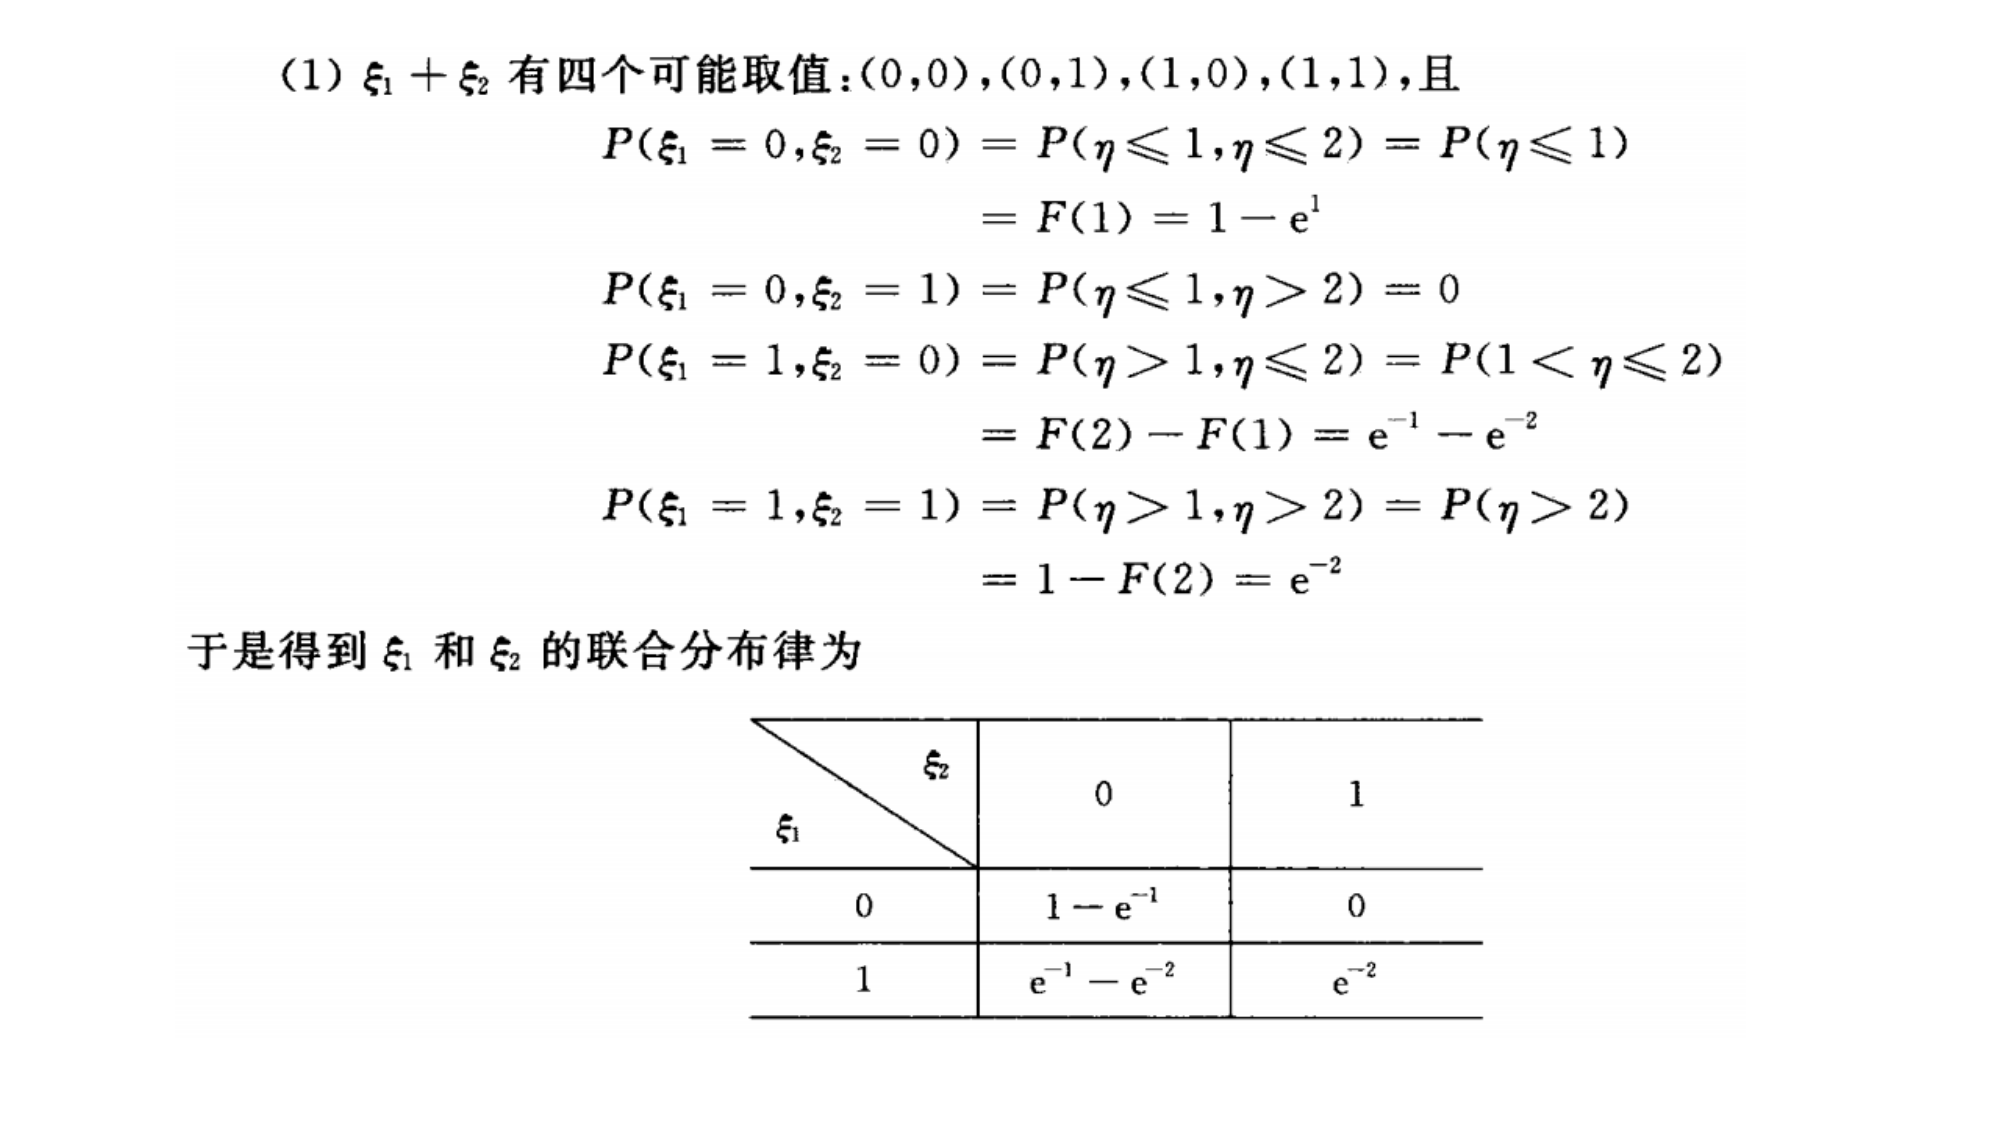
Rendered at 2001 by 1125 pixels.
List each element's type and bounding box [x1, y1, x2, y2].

picture [175, 45, 1746, 1039]
